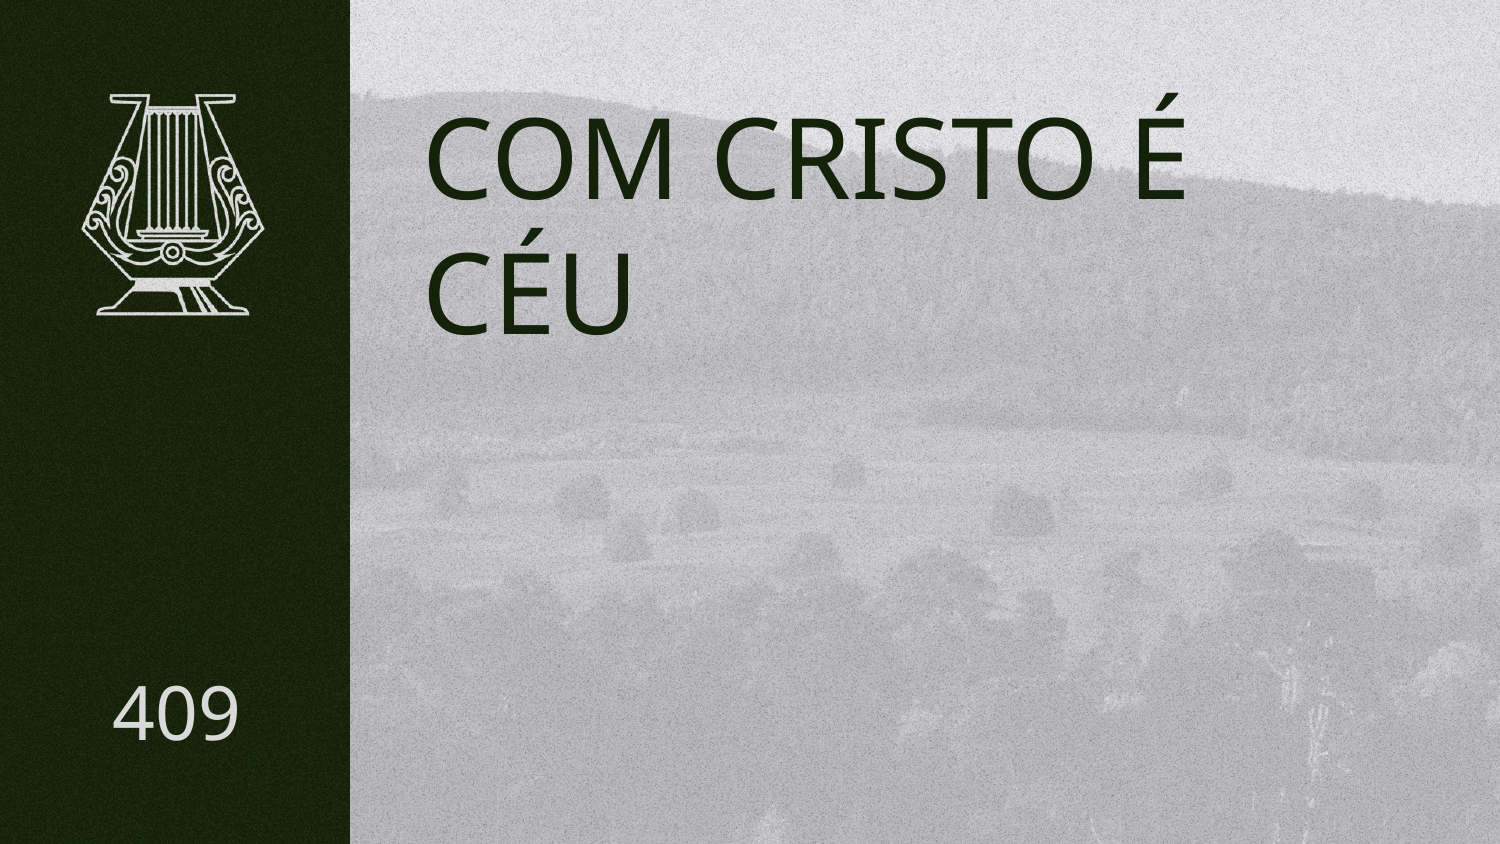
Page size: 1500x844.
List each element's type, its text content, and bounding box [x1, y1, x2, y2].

picture [0, 0, 1500, 844]
list 409 [76, 658, 278, 765]
title COM CRISTO É CÉU [407, 79, 1447, 777]
